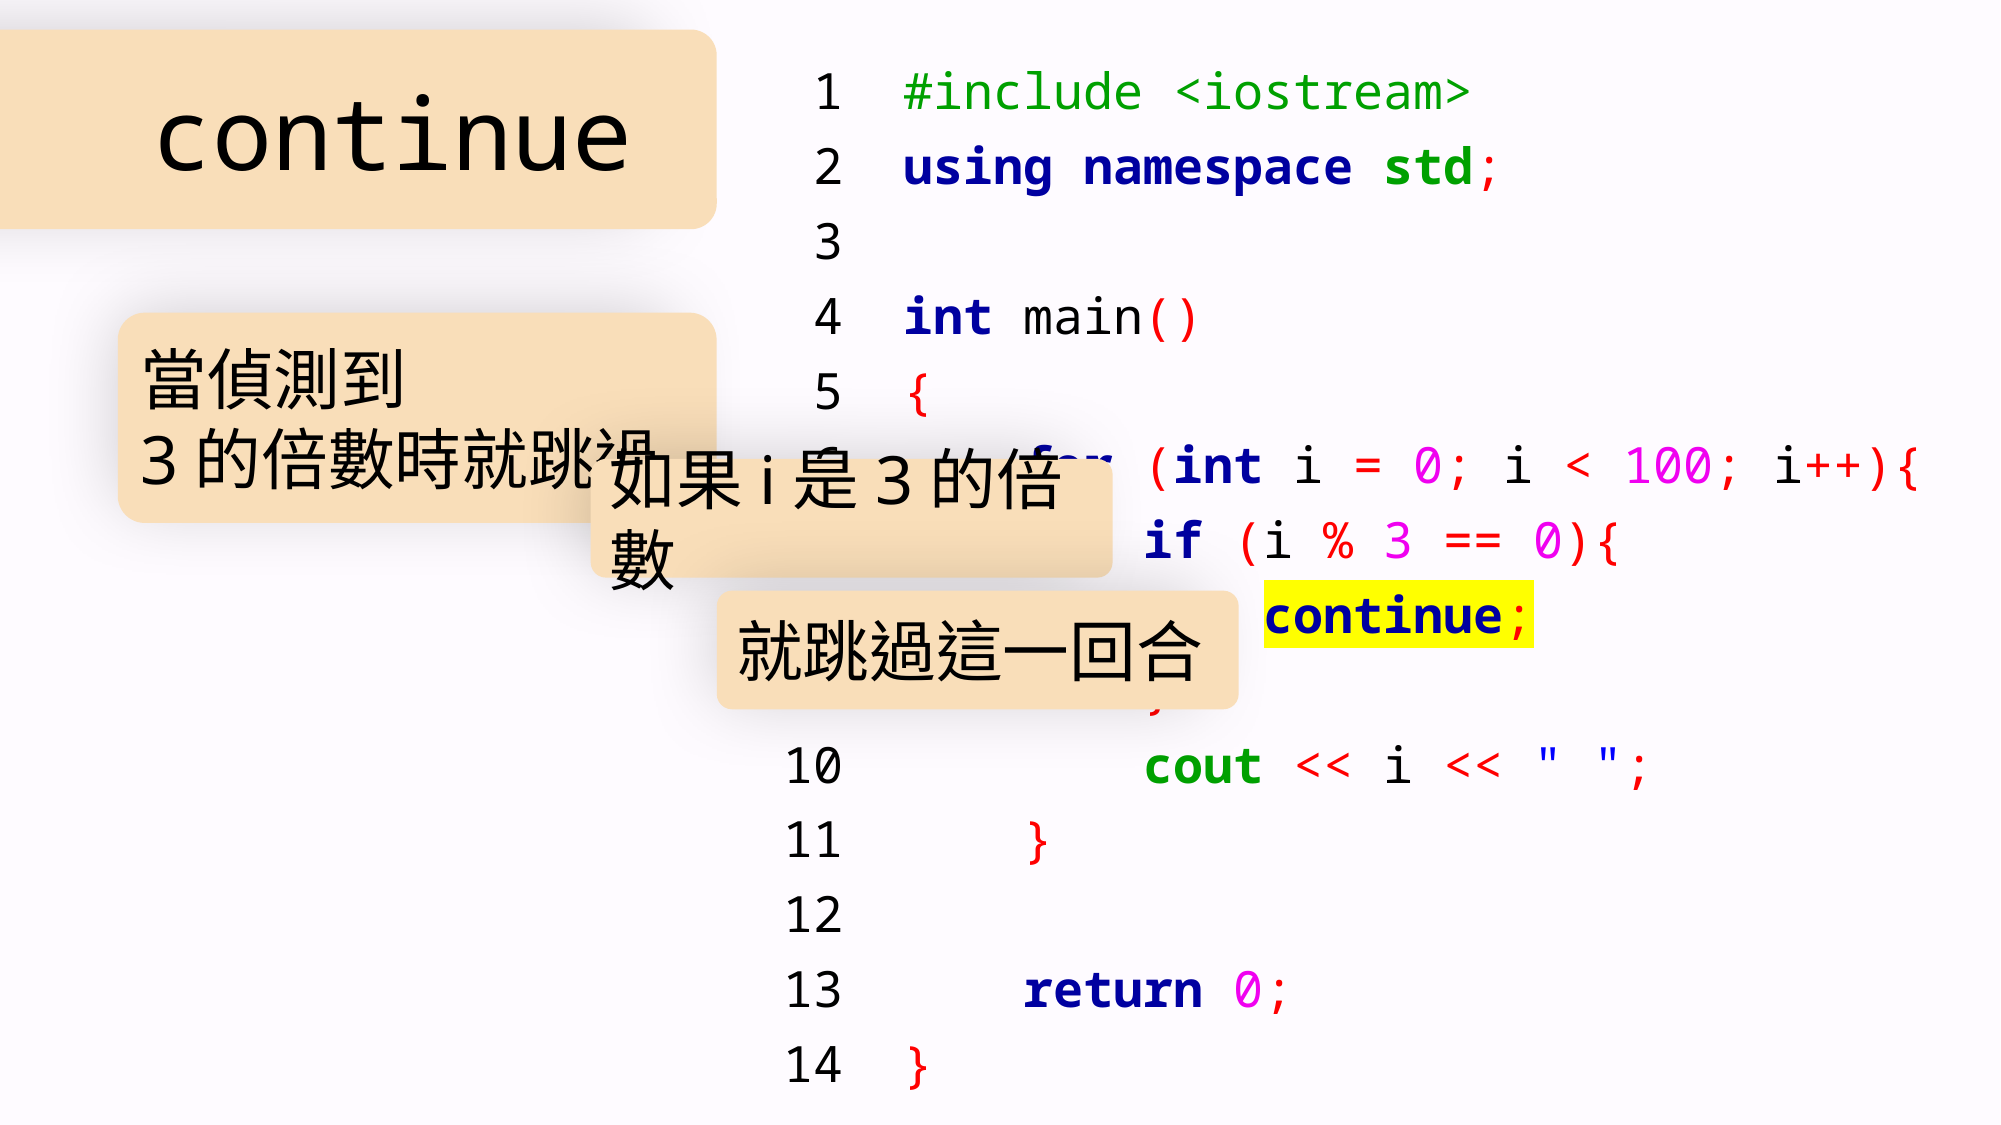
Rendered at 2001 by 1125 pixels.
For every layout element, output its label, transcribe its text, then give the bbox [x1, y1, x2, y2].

text_box 就跳過這一回合 [715, 589, 1240, 711]
list 1 #include <iostream> 2 using namespace std; 3 4 int main() 5 { 6 for (int i = 0; i < 100; i++){ 7 if (i % 3 == 0){ 8 continue; 9 } 10 cout << i << " "; 11 } 12 13 return 0; 14 } [768, 59, 1954, 1047]
text_box 如果i是3的倍數 [589, 457, 1114, 579]
text_box [0, 28, 718, 231]
text_box 當偵測到 3的倍數時就跳過 [116, 311, 718, 524]
title continue [137, 59, 768, 217]
